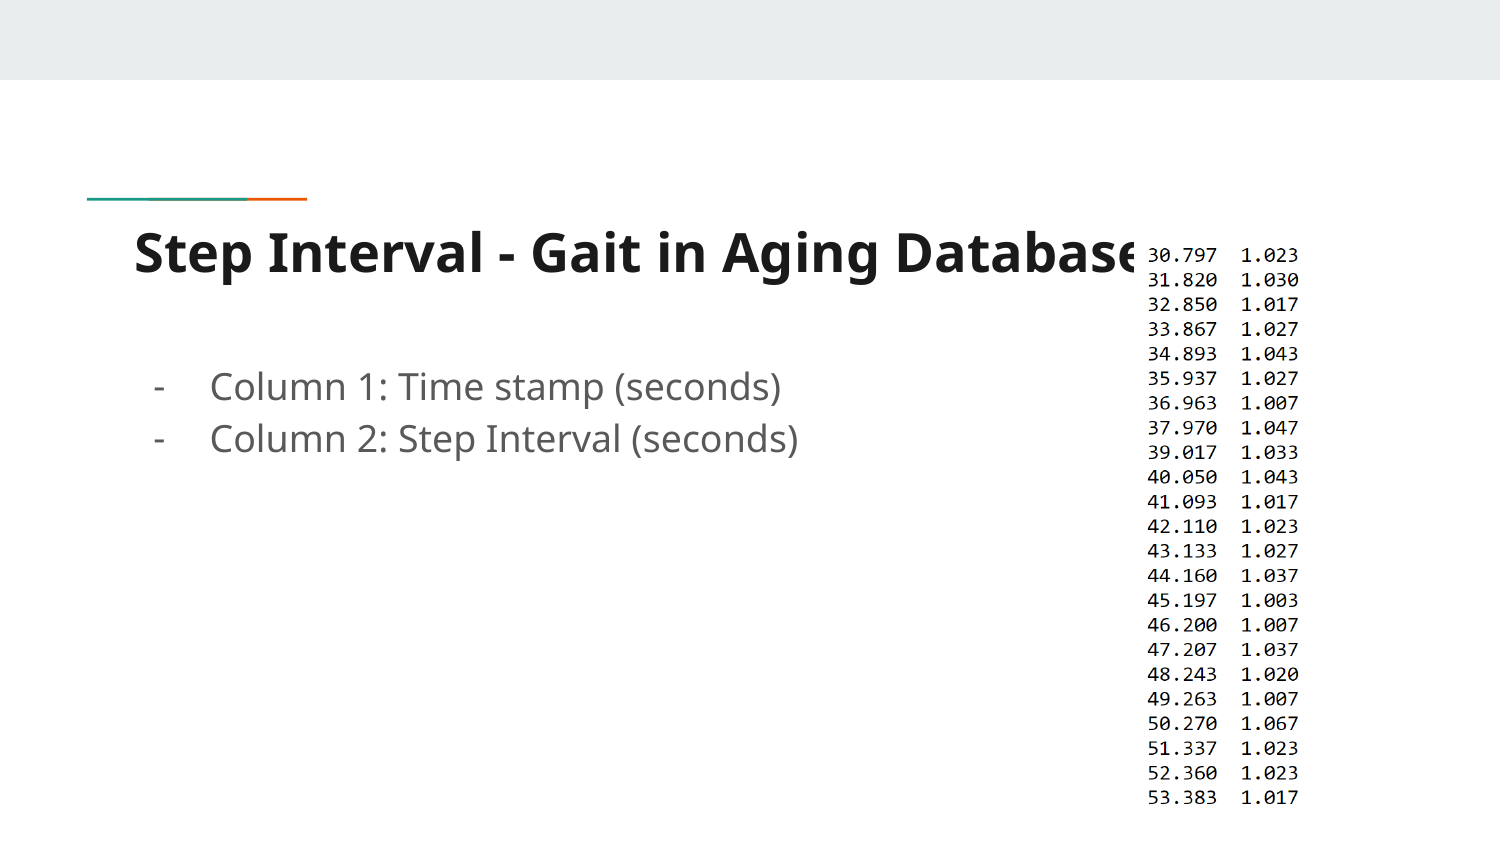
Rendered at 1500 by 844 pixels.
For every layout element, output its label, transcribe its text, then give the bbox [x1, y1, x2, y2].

list Column 1: Time stamp (seconds) Column 2: Step Interval (seconds) [119, 341, 944, 712]
title Step Interval - Gait in Aging Database [119, 202, 1477, 291]
picture [1133, 237, 1306, 815]
